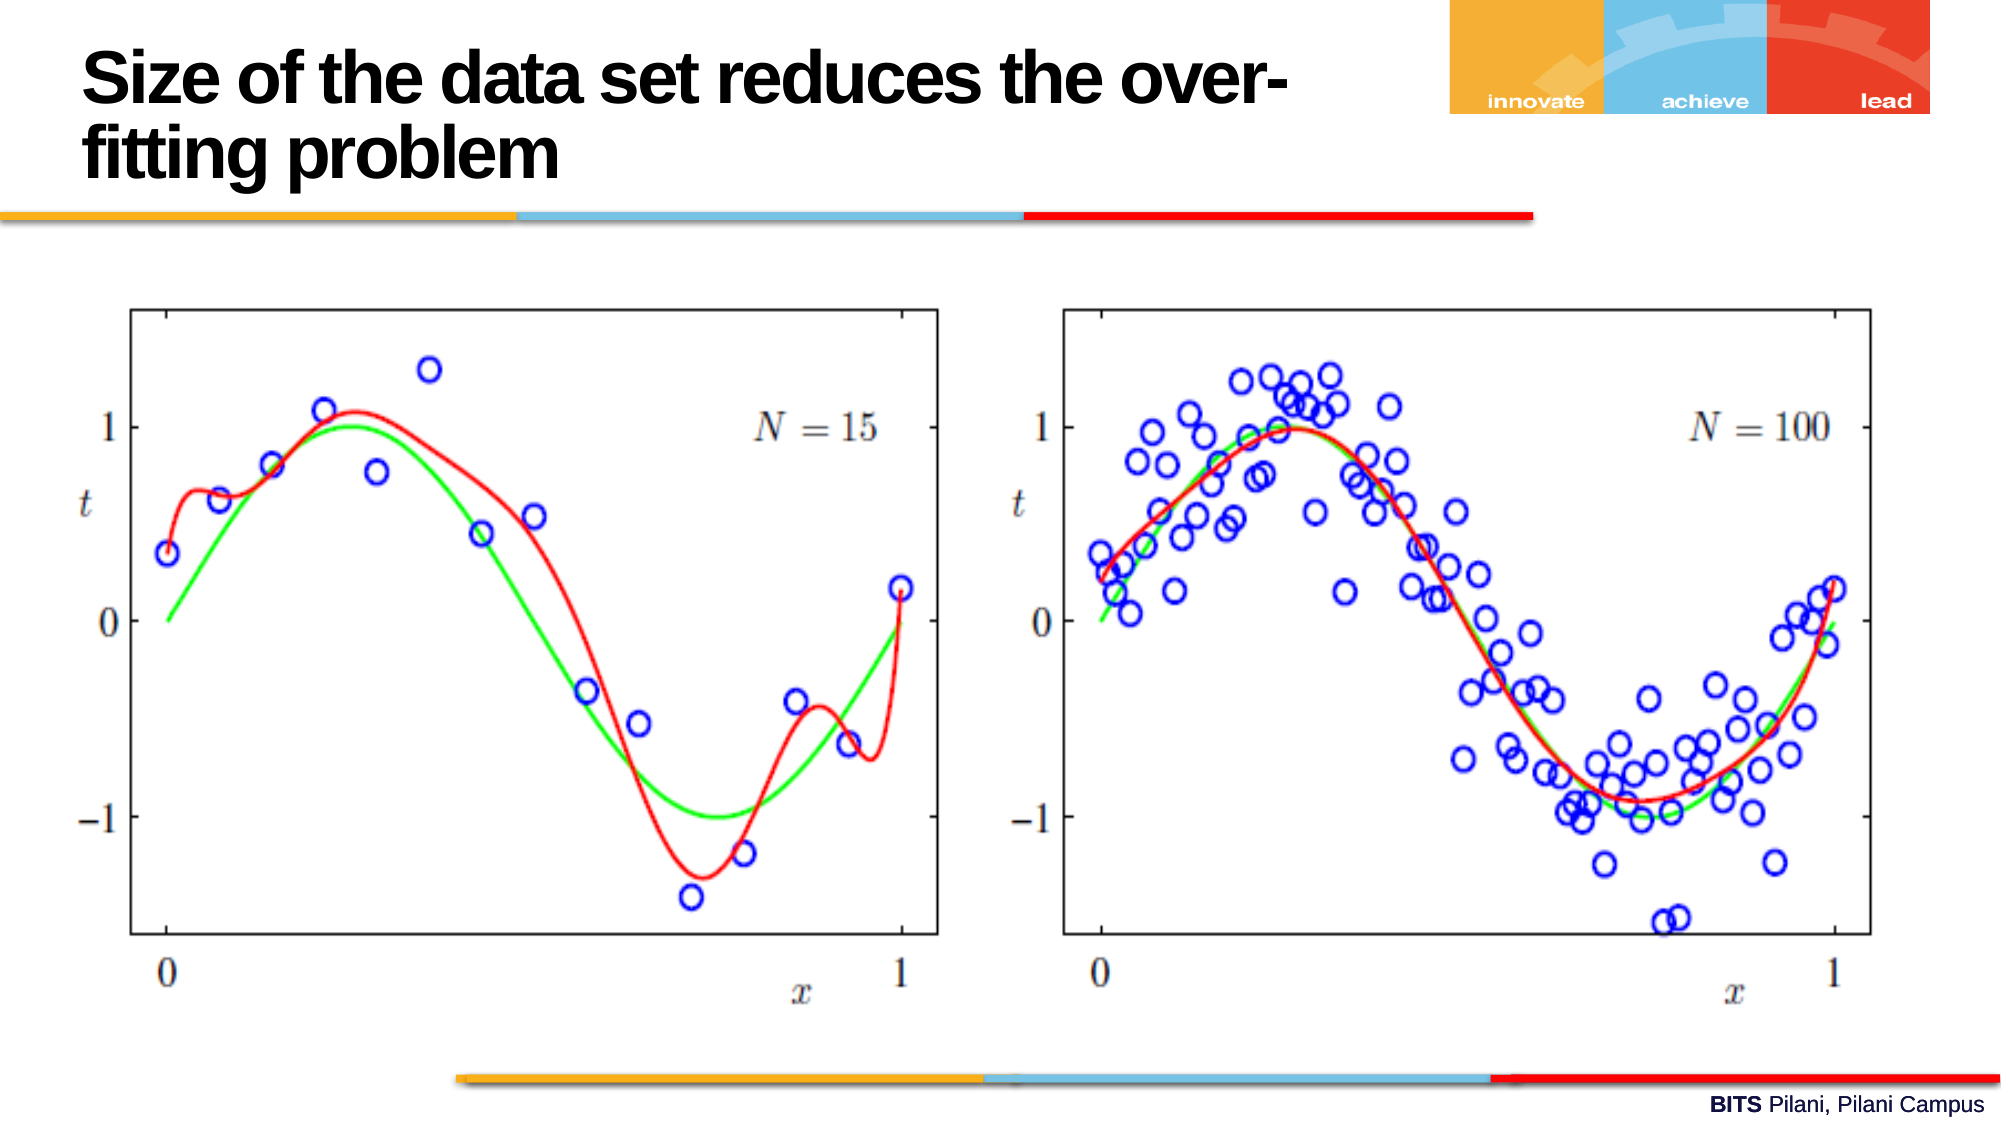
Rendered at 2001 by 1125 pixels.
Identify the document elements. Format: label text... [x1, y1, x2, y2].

picture [66, 280, 1891, 1012]
list Size of the data set reduces the over-fitting problem [66, 24, 1450, 213]
picture [1449, 0, 1930, 114]
